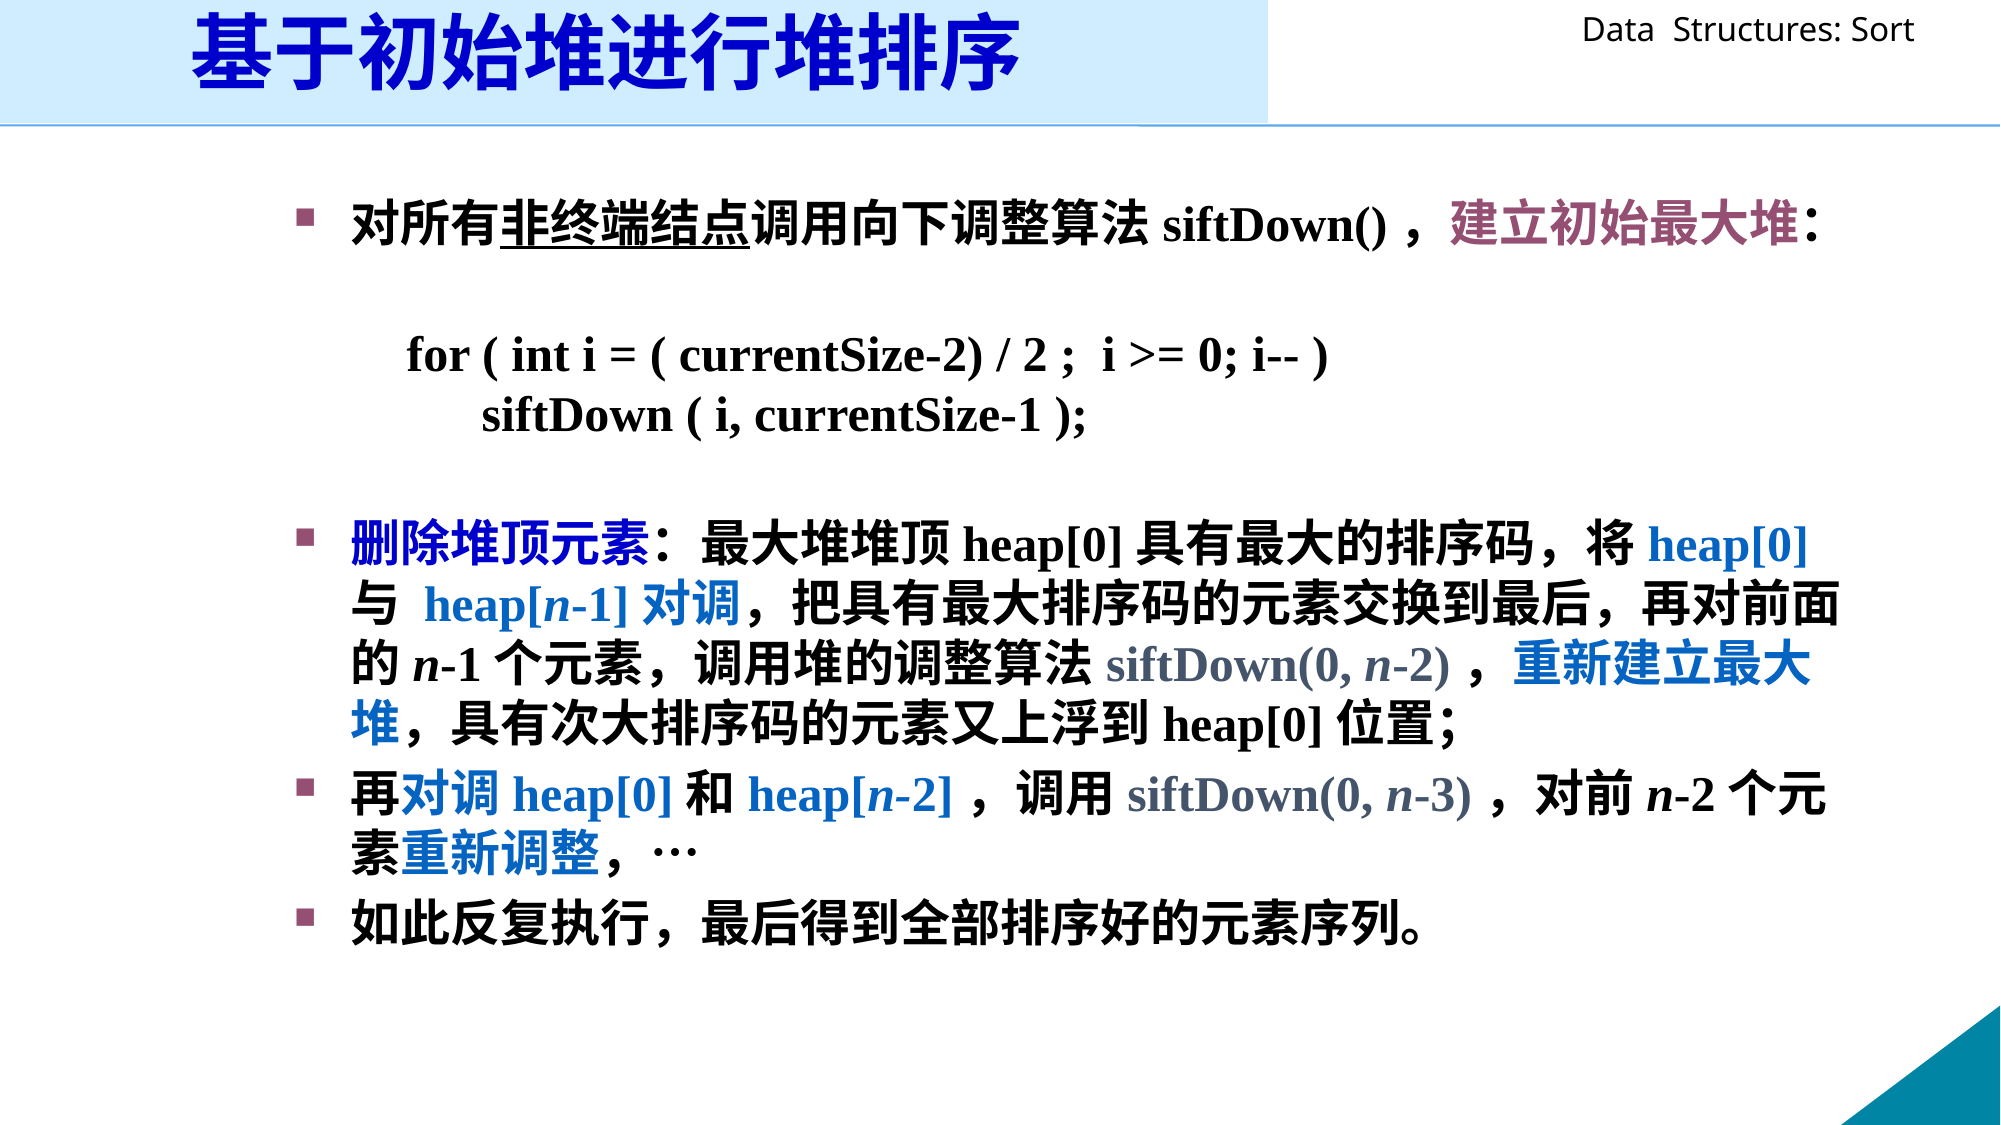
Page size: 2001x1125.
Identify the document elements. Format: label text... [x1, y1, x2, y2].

text_box 对所有非终端结点调用向下调整算法siftDown()，建立初始最大堆： for ( int i = ( currentSize-2) / 2 ; i >= 0; i-- ) siftDown ( i, currentSize-1 ); 删除堆顶元素：最大堆堆顶heap[0]具有最大的排序码，将heap[0]与 heap[n-1]对调，把具有最大排序码的元素交换到最后，再对前面的n-1个元素，调用堆的调整算法siftDown(0, n-2)，重新建立最大堆，具有次大排序码的元素又上浮到heap[0]位置； 再对调heap[0]和heap[n-2]，调用siftDown(0, n-3)，对前n-2个元素重新调整，… 如此反复执行，最后得到全部排序好的元素序列。 [279, 184, 1875, 1047]
text_box 基于初始堆进行堆排序 [175, 0, 1074, 108]
